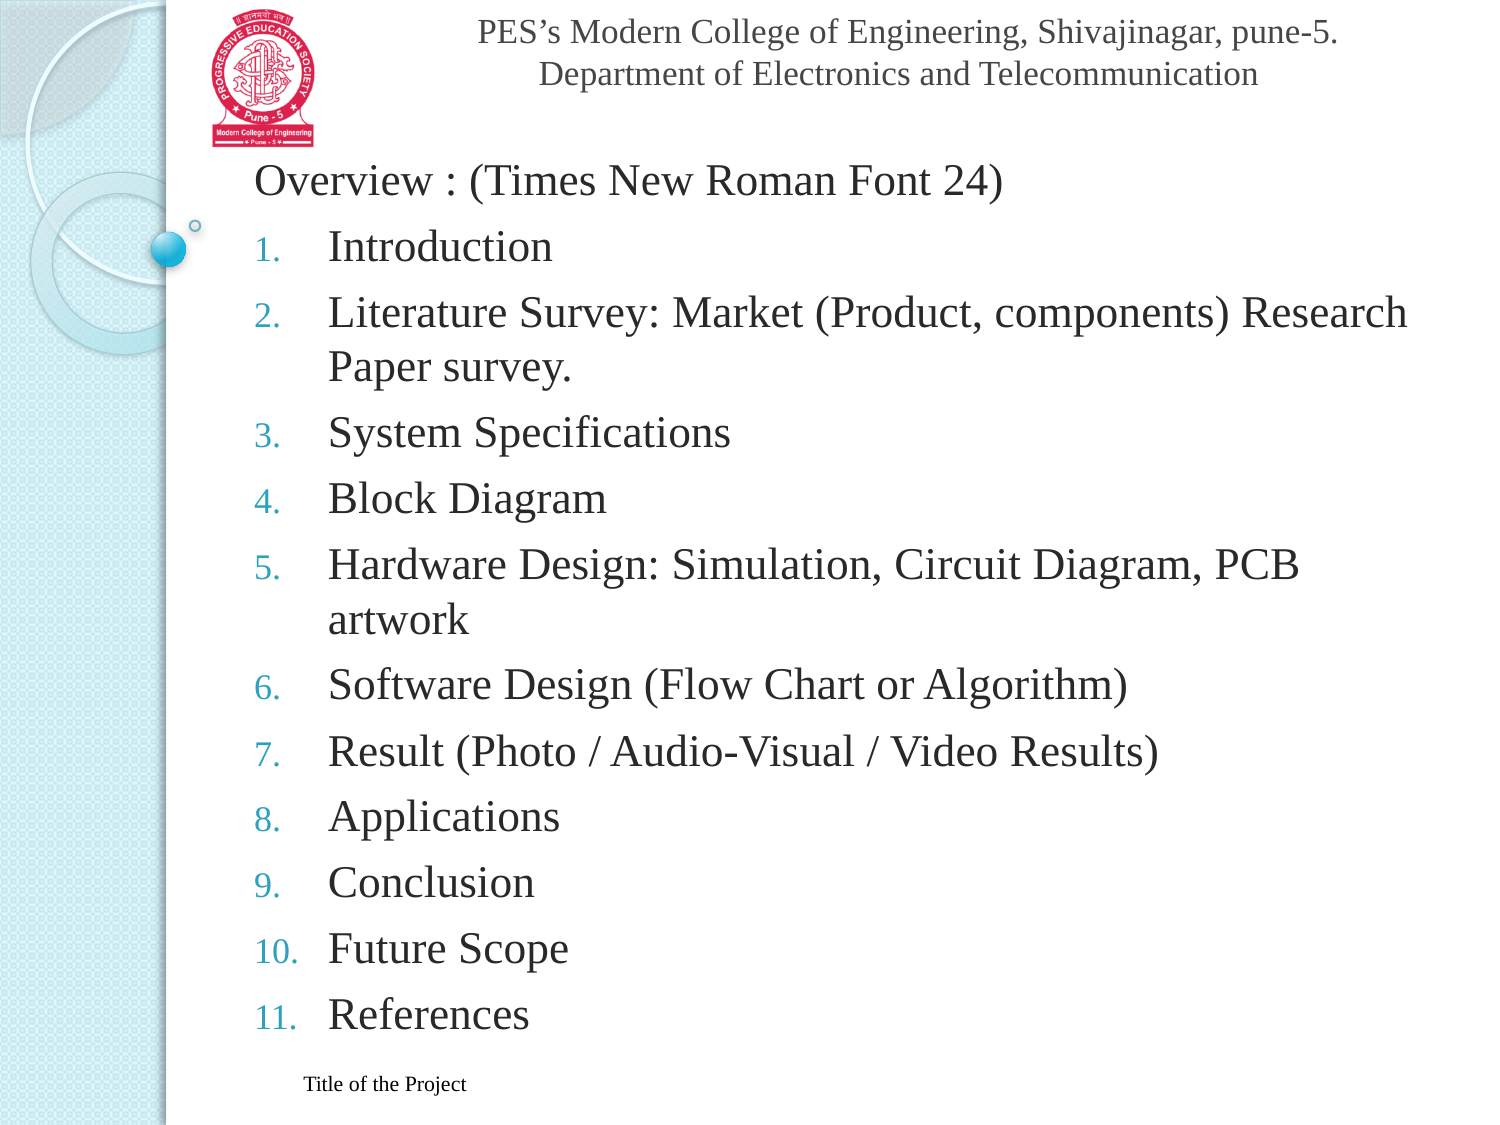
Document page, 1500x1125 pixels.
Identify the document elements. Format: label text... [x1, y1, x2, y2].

subtitle Overview : (Times New Roman Font 24) Introduction Literature Survey: Market (Product, components) Research Paper survey. System Specifications Block Diagram Hardware Design: Simulation, Circuit Diagram, PCB artwork Software Design (Flow Chart or Algorithm) Result (Photo / Audio-Visual / Video Results) Applications Conclusion Future Scope References [234, 149, 1450, 1050]
text_box Title of the Project [288, 1062, 482, 1104]
picture [199, 0, 326, 158]
title PES’s Modern College of Engineering, Shivajinagar, pune-5. Department of Electronics and Telecommunication [330, 0, 1450, 100]
